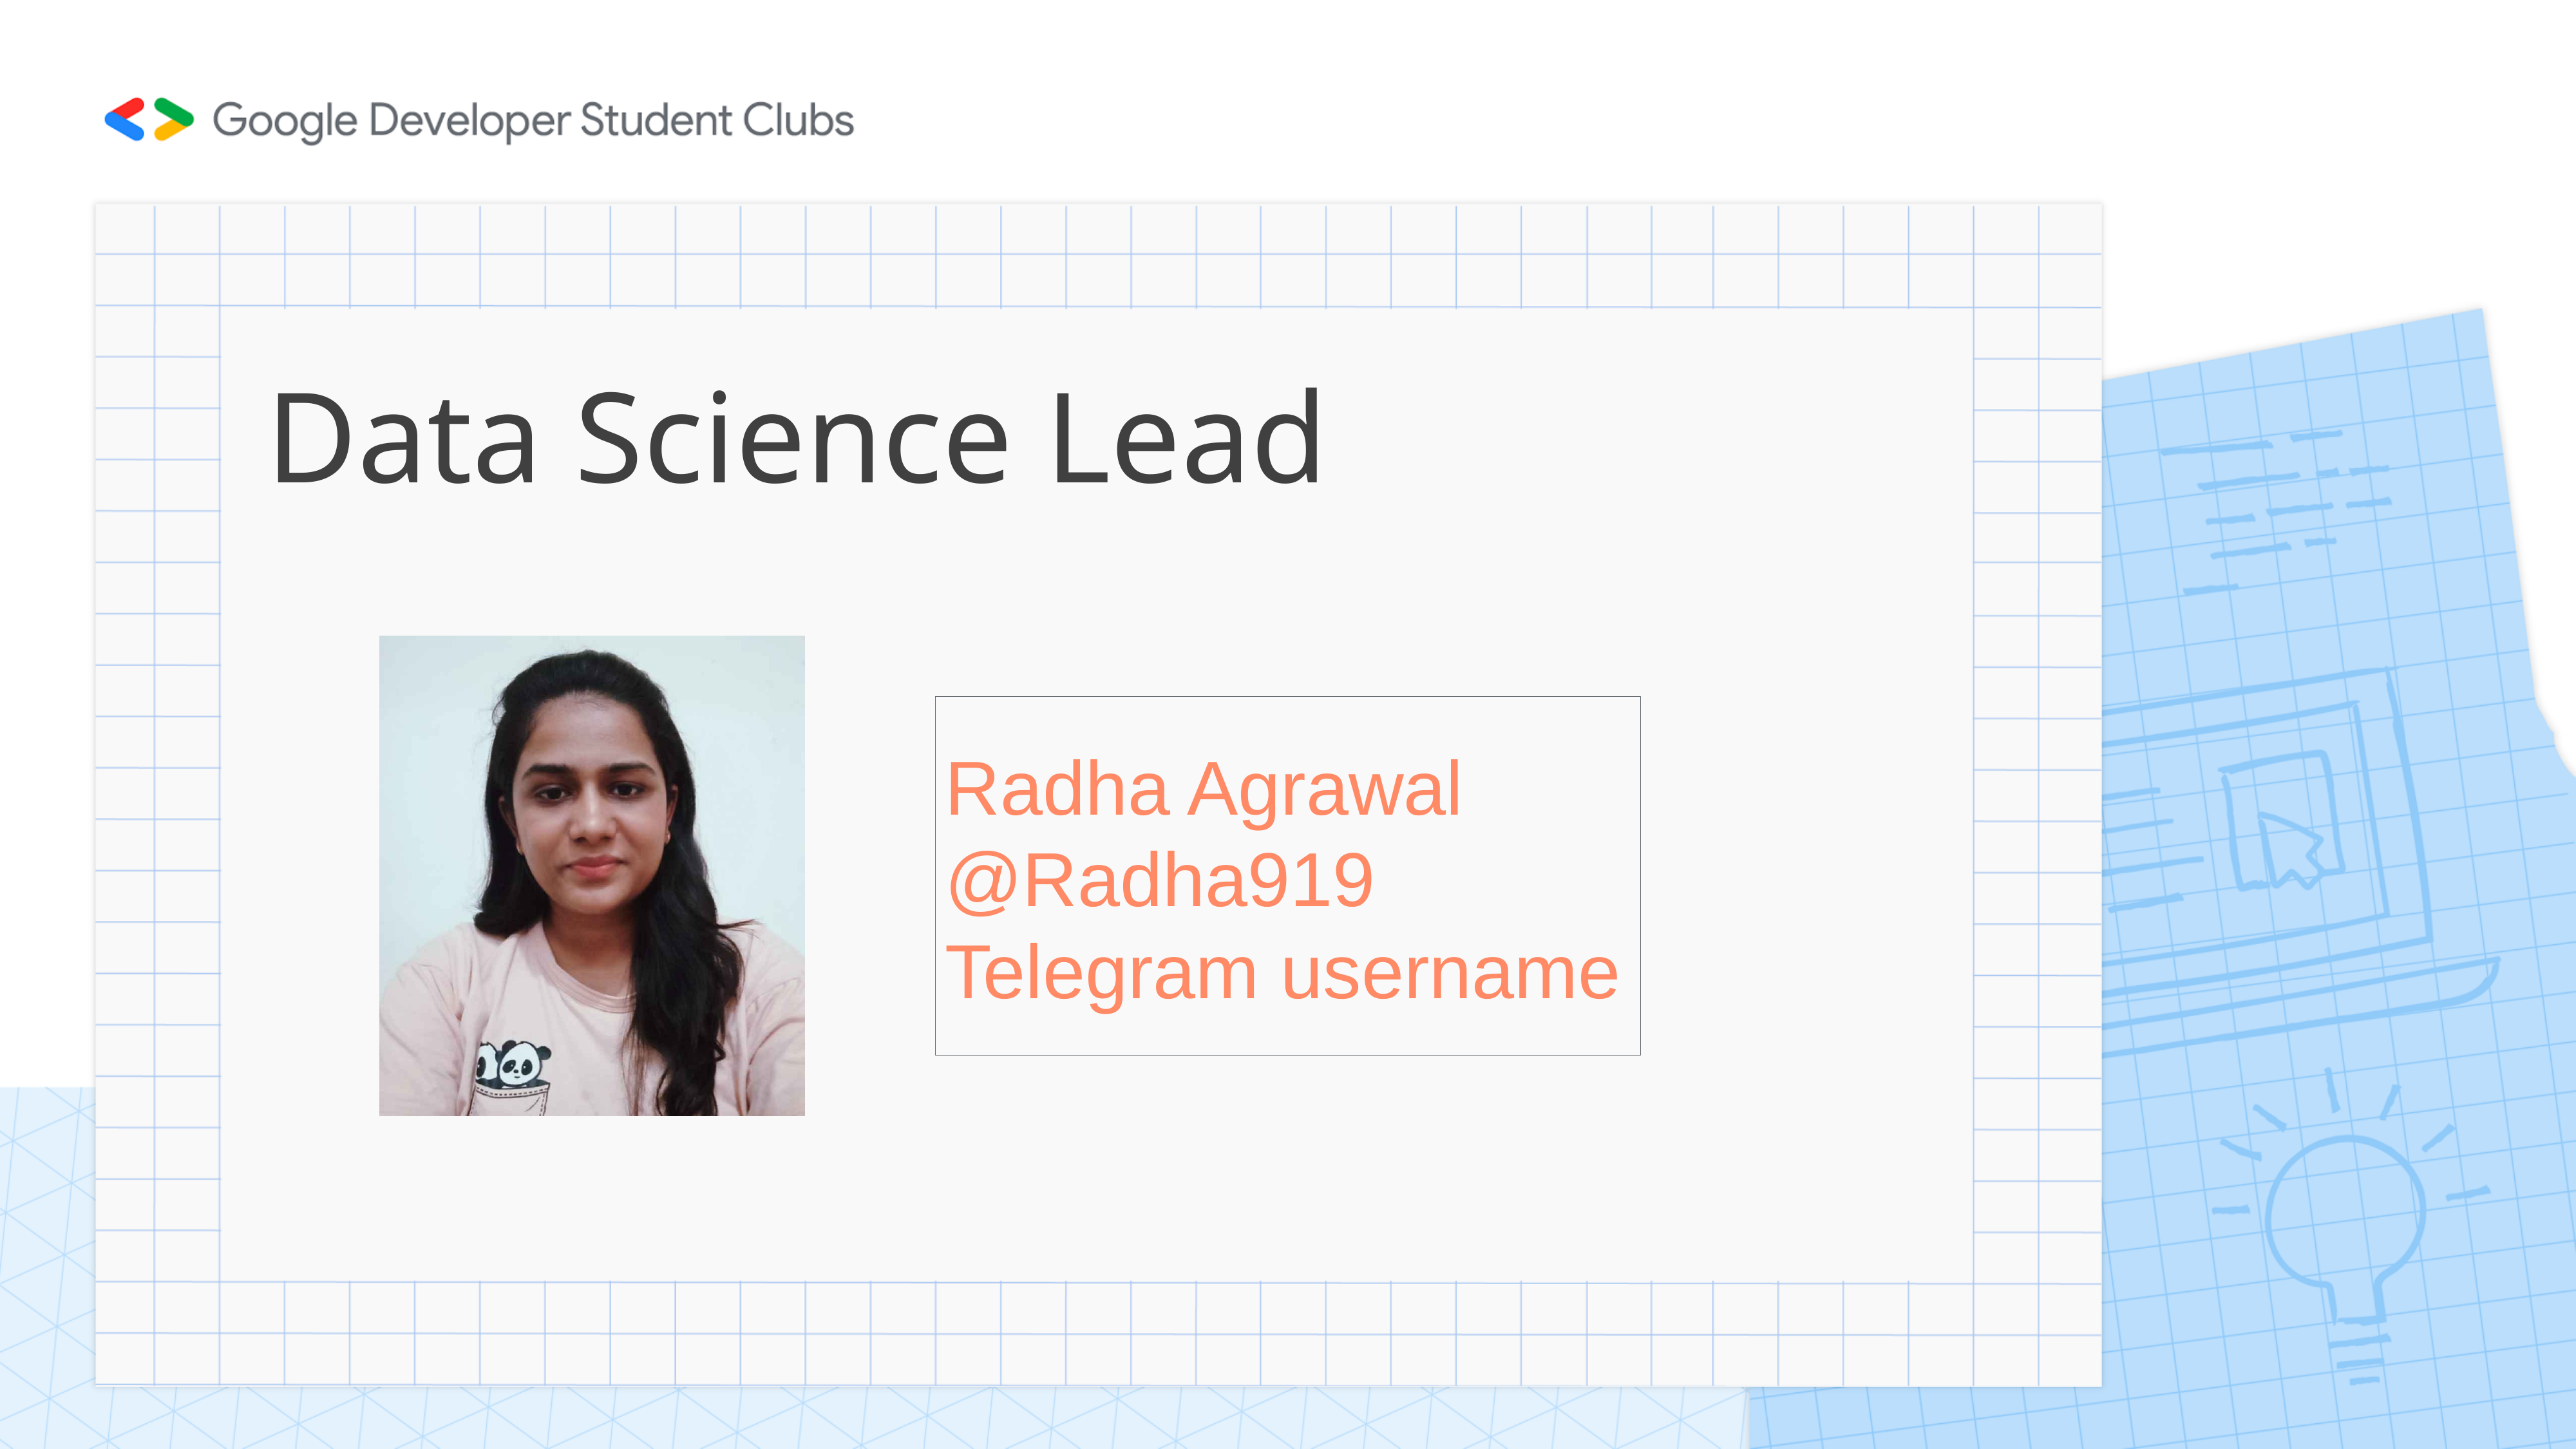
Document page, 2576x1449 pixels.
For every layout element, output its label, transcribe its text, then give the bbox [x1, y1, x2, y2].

title Data Science Lead [240, 332, 1777, 626]
list . [739, 645, 1942, 1449]
text_box Radha Agrawal @Radha919 Telegram username [935, 696, 1641, 1056]
picture [0, 0, 2576, 1449]
